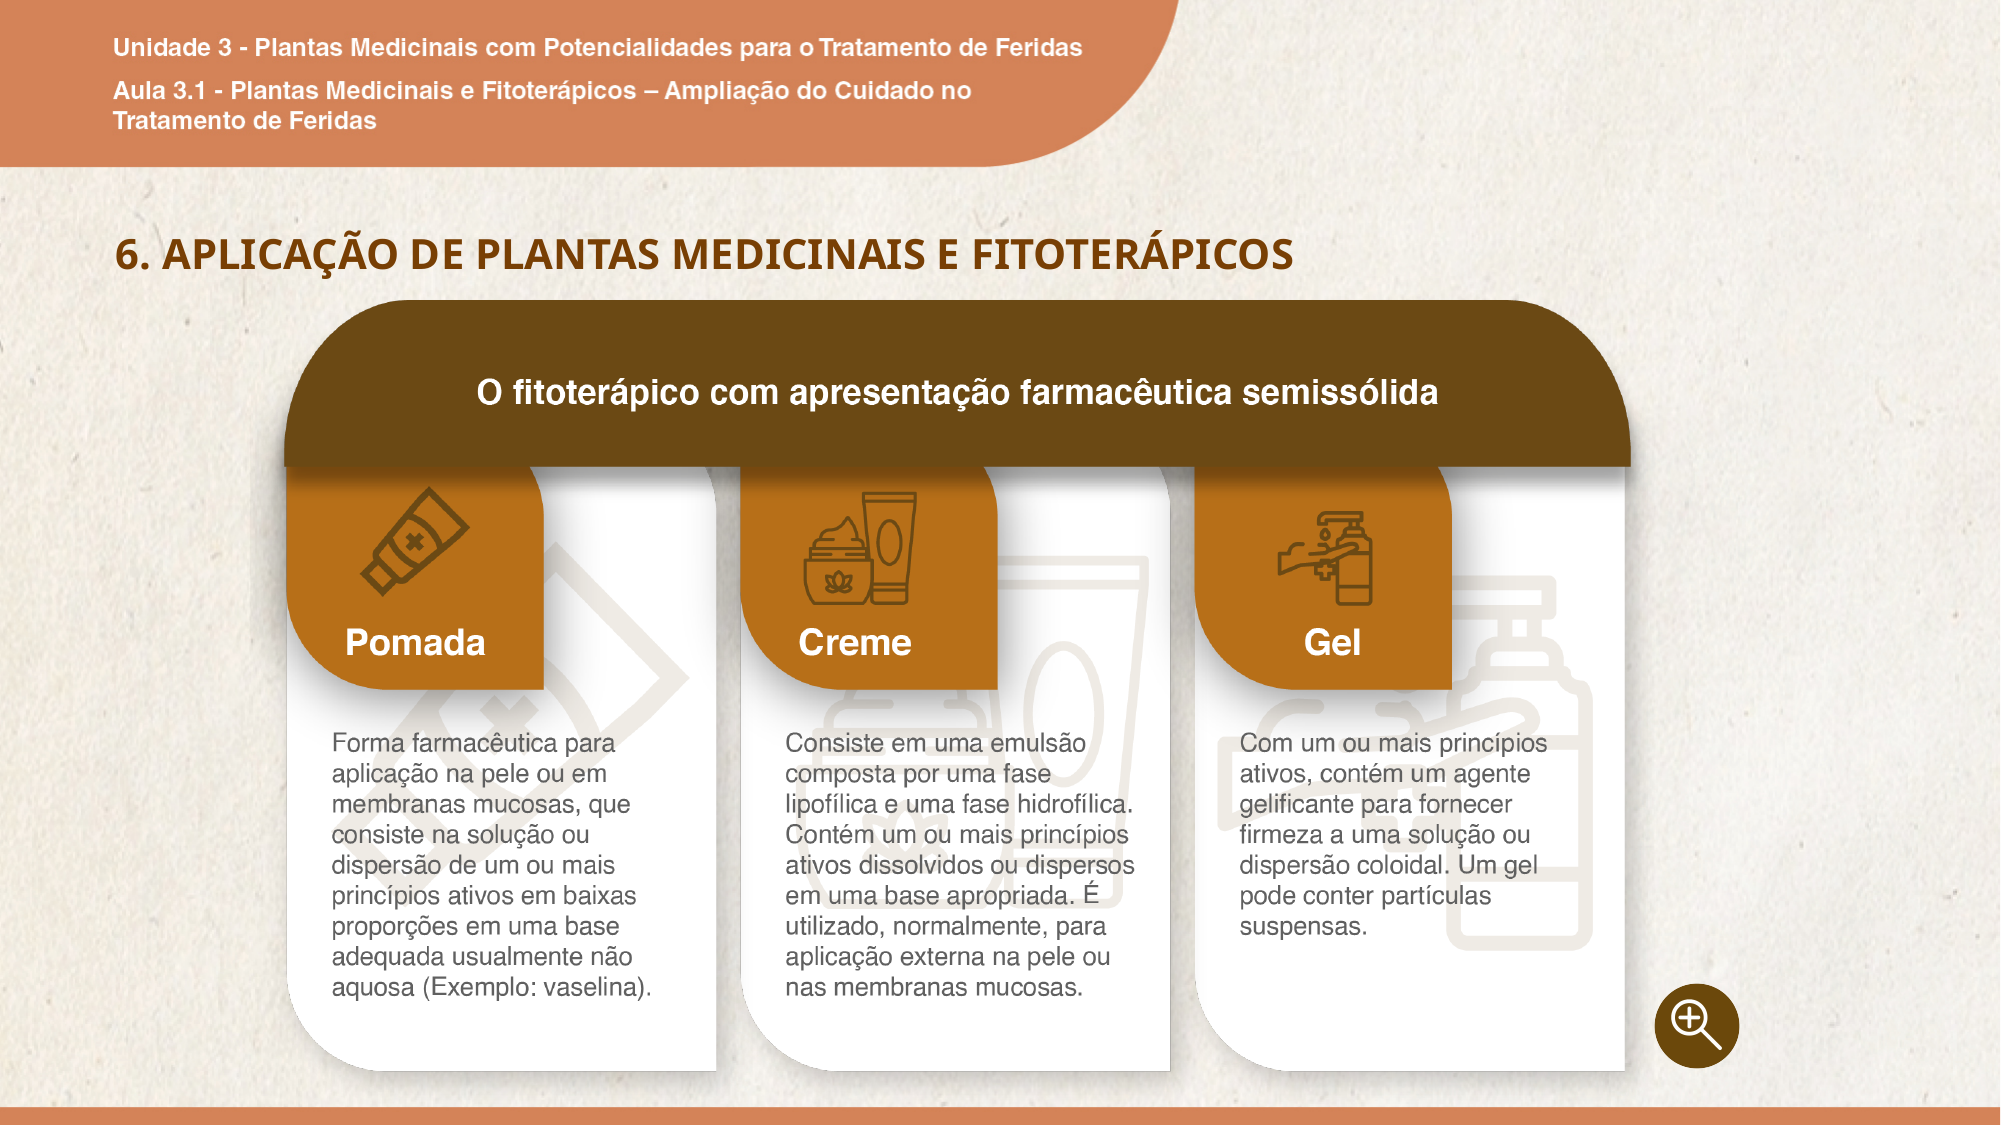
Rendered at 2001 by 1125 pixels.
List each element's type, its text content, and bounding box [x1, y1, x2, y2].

picture [0, 0, 2001, 1125]
text_box 6. APLICAÇÃO DE PLANTAS MEDICINAIS E FITOTERÁPICOS [100, 212, 1353, 293]
